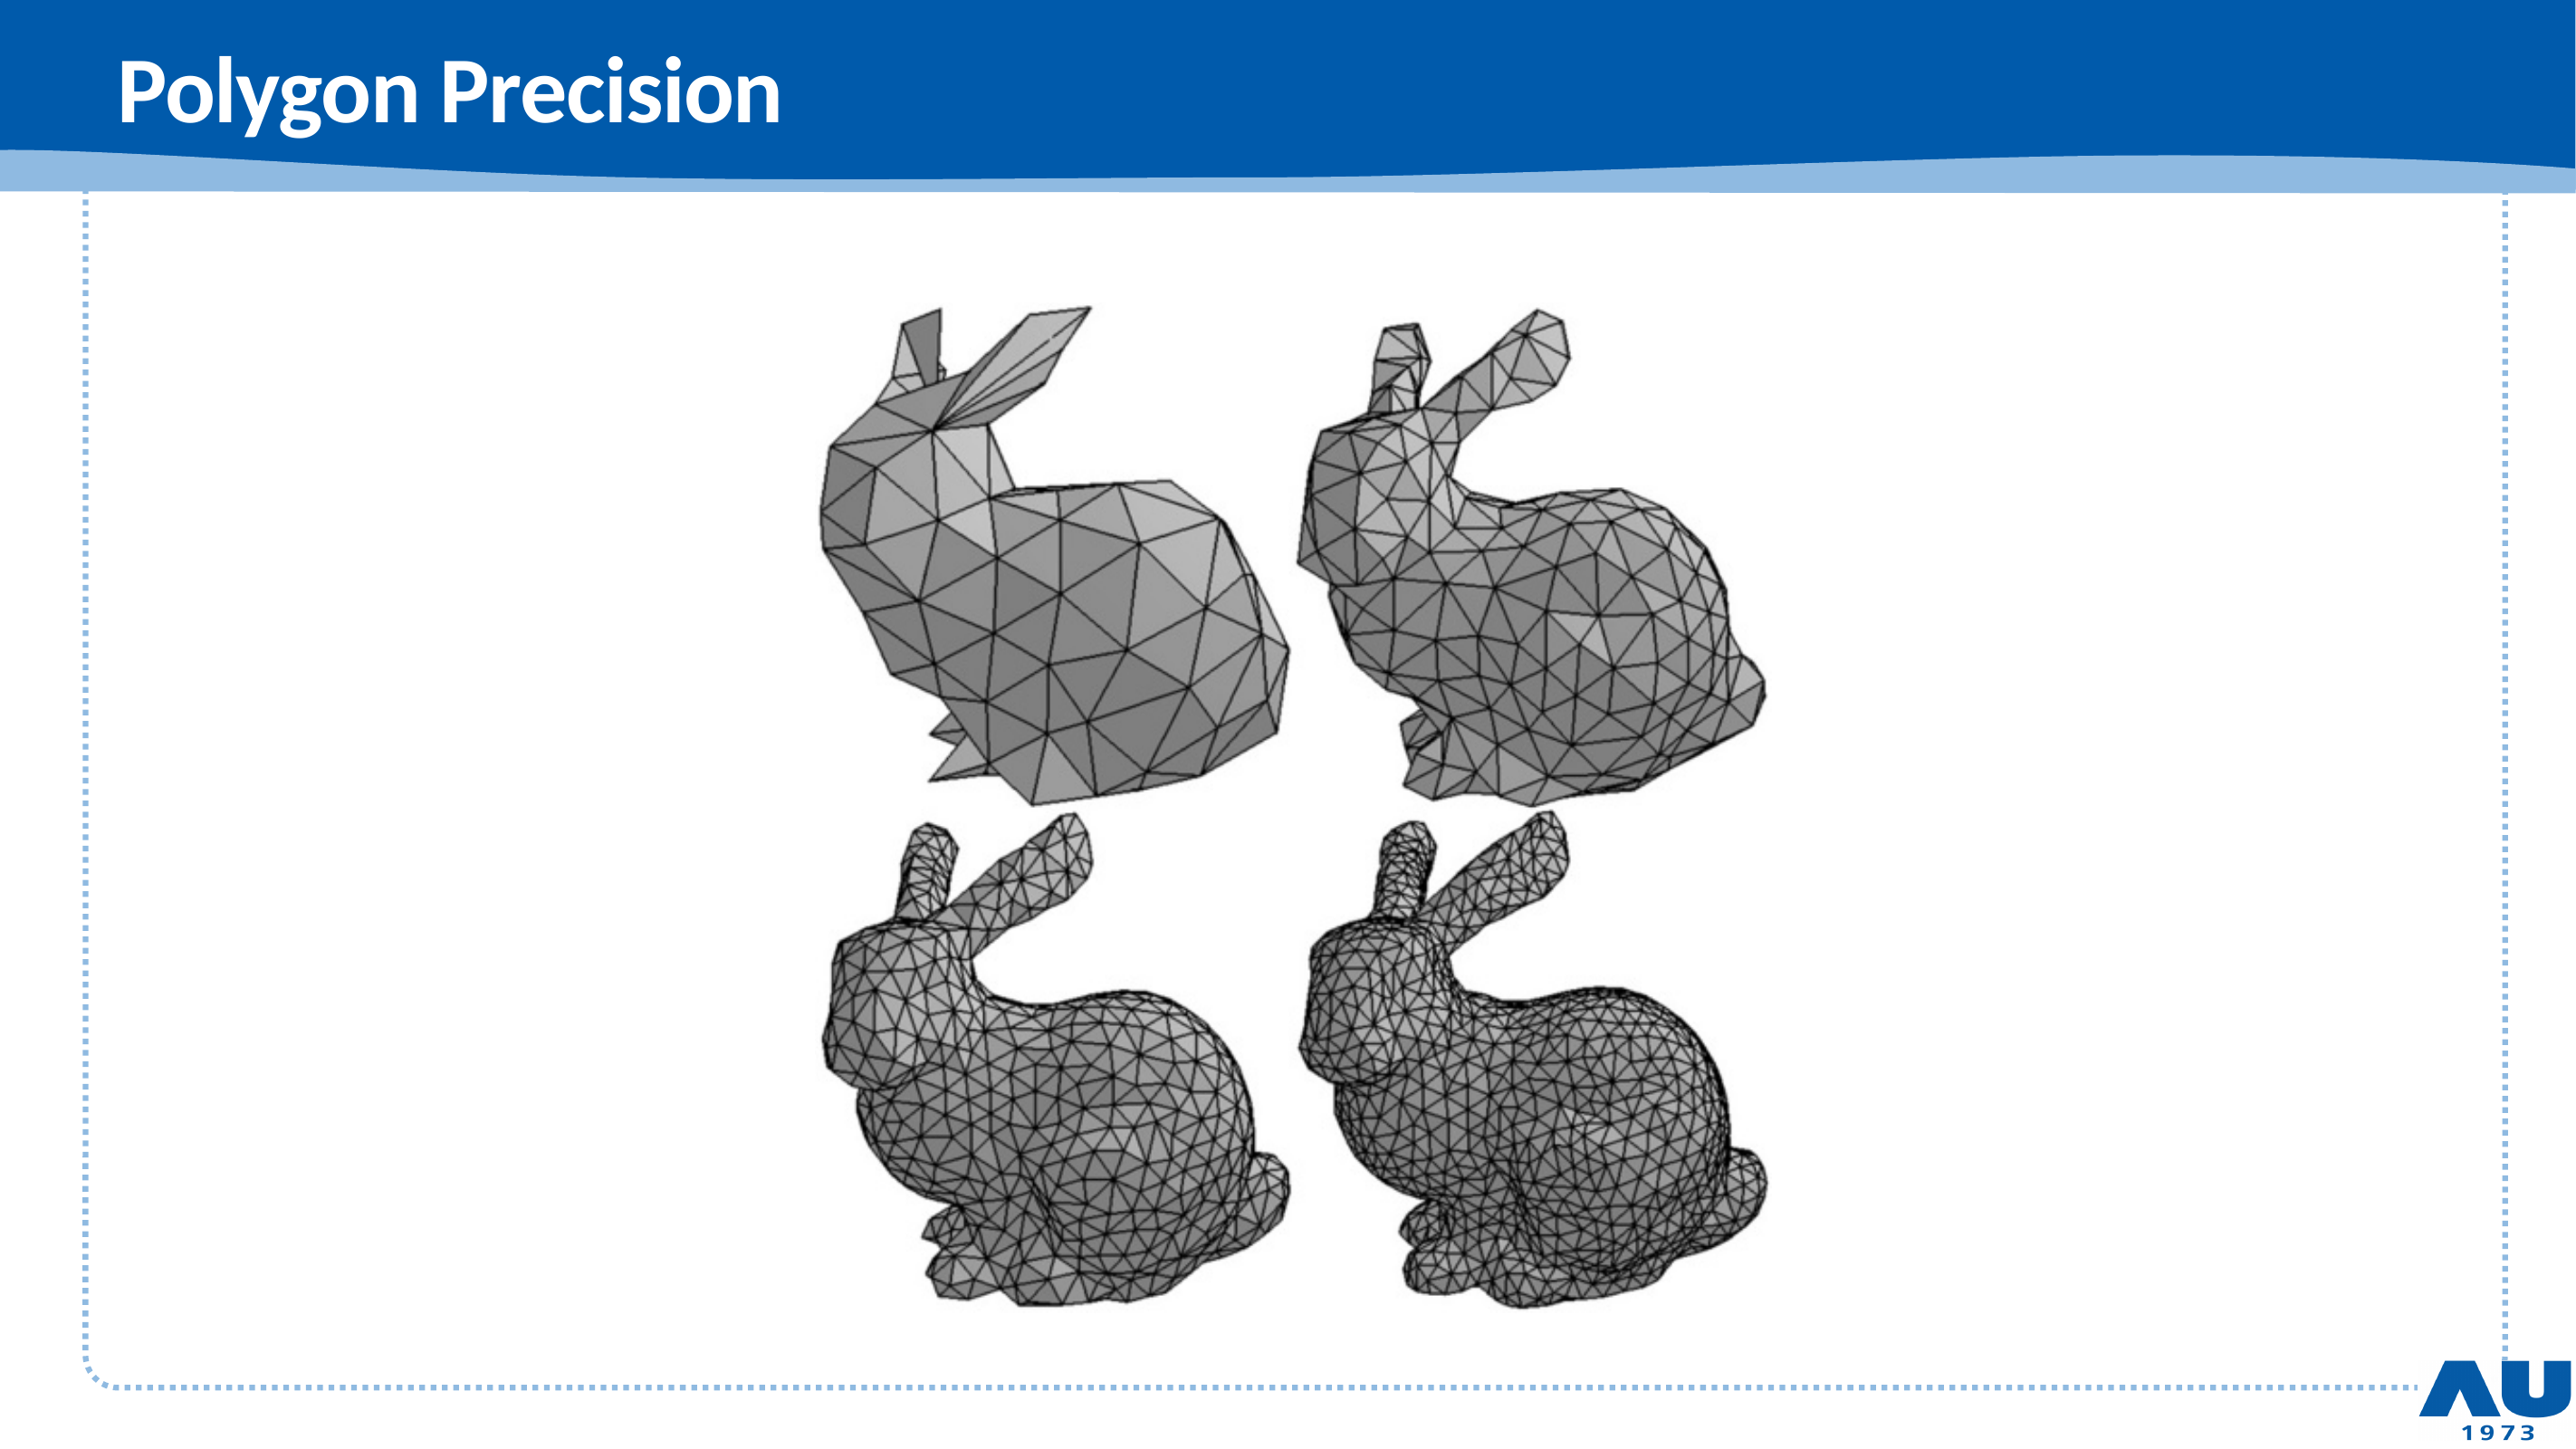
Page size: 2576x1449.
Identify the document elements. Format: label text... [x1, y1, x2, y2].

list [814, 302, 1772, 1314]
title Polygon Precision [103, 18, 2486, 169]
picture [2418, 1360, 2571, 1441]
